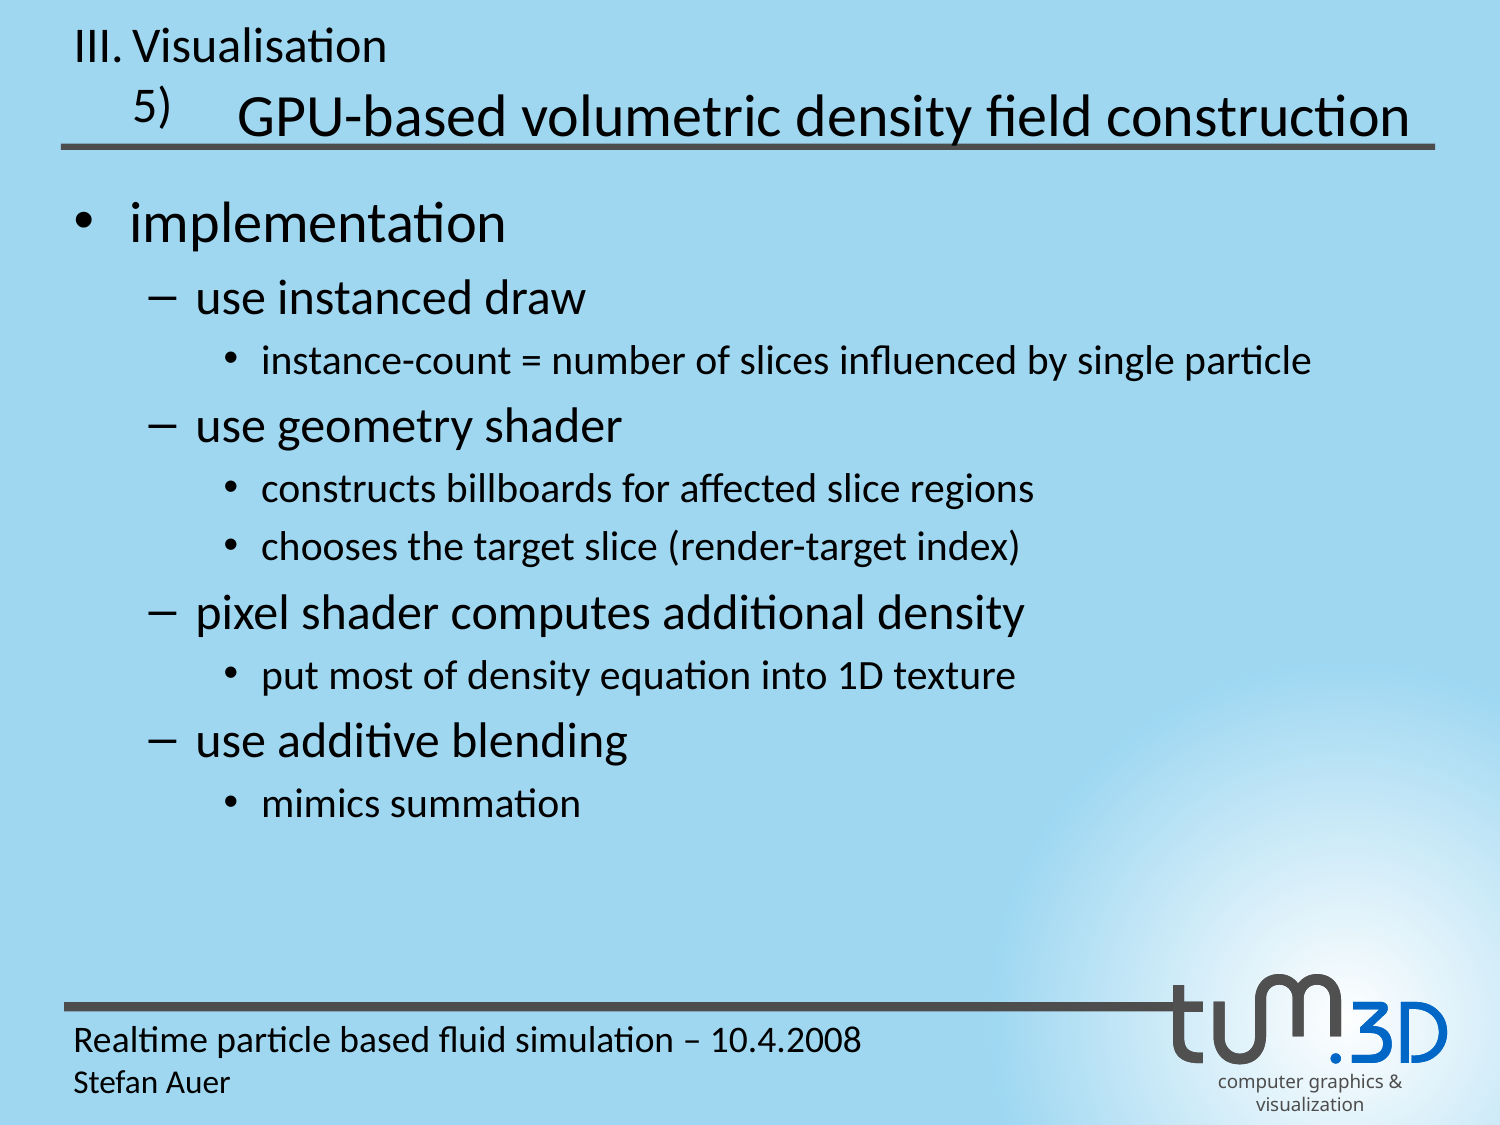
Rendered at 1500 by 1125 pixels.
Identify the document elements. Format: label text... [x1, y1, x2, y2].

list Visualisation [117, 5, 1442, 68]
list GPU-based volumetric density field construction [222, 68, 1442, 175]
list III. [58, 5, 117, 88]
picture [0, 0, 1500, 1125]
list implementation use instanced draw instance-count = number of slices influenced by single particle use geometry shader constructs billboards for affected slice regions chooses the target slice (render-target index) pixel shader computes additional density put most of density equation into 1D texture use additive blending mimics summation [58, 176, 1444, 1006]
list 5) [117, 64, 223, 159]
